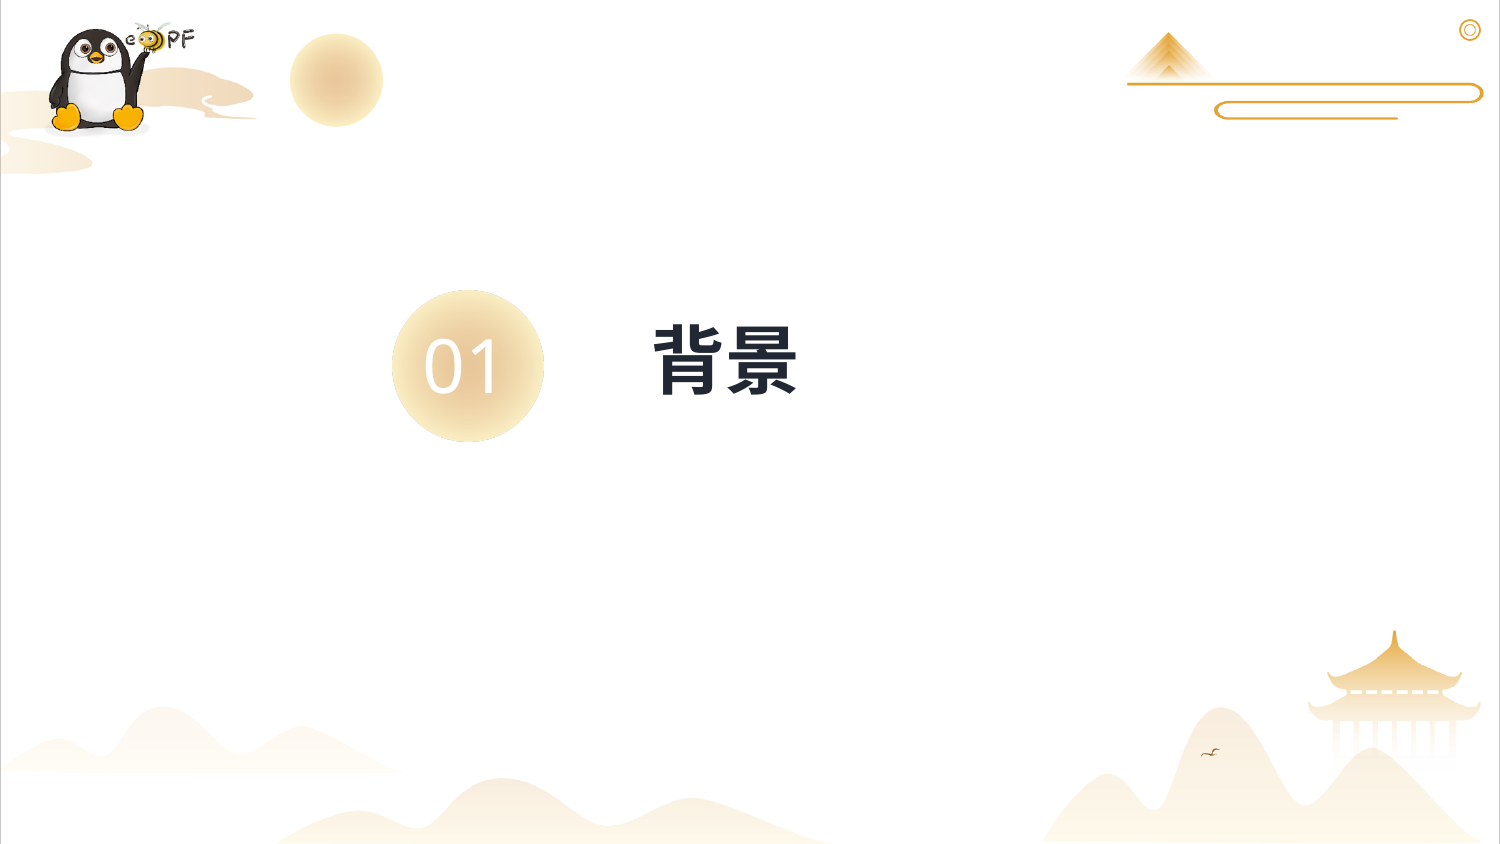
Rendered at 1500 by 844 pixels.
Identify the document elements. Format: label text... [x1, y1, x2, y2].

text_box 01 [378, 305, 545, 455]
picture [0, 0, 1500, 844]
text_box 背景 [635, 306, 816, 411]
